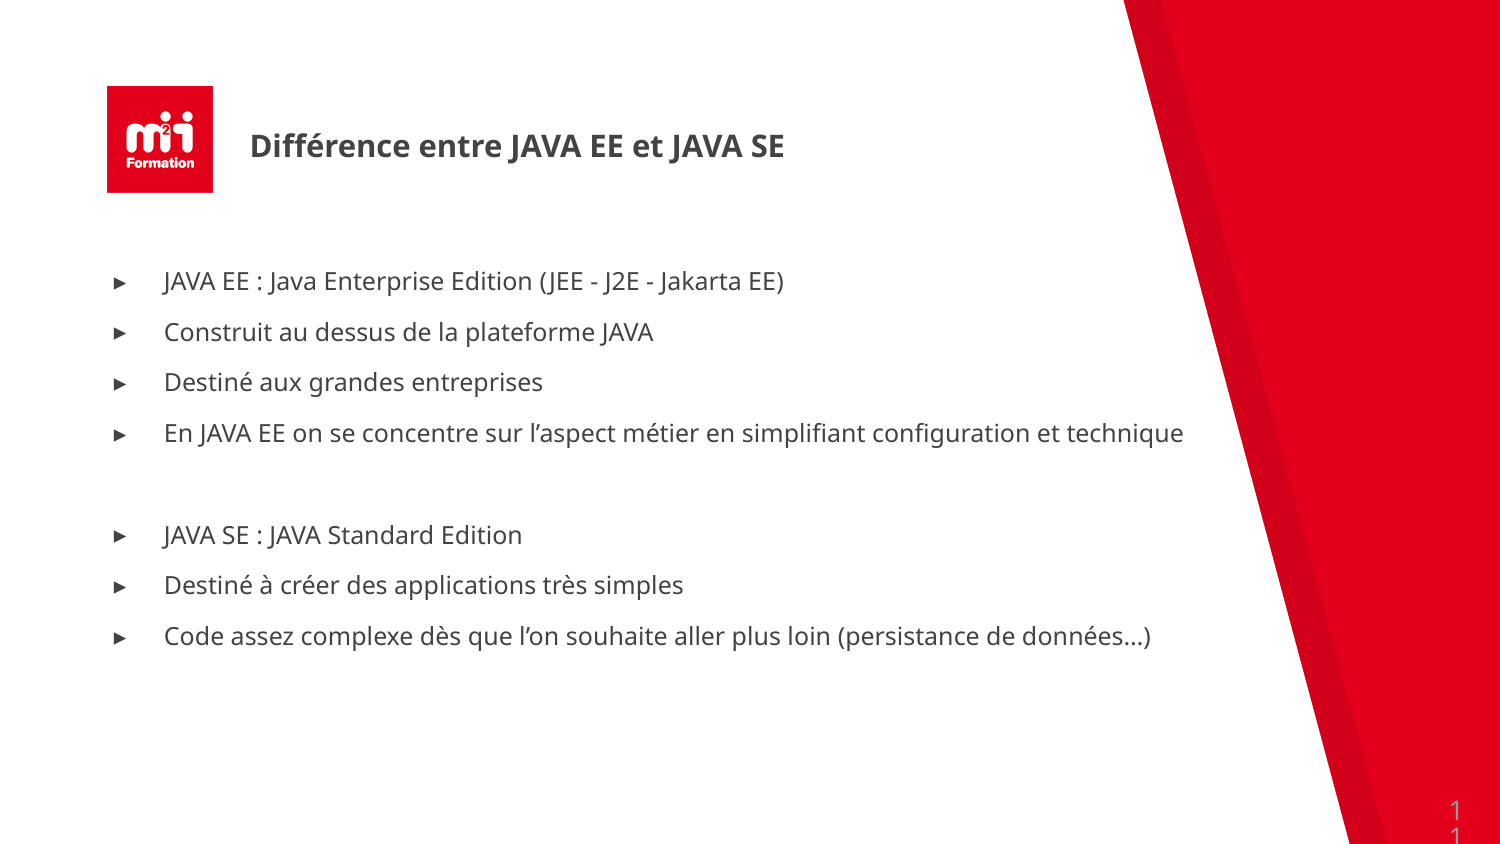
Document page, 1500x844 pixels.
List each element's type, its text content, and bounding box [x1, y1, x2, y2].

list JAVA EE : Java Enterprise Edition (JEE - J2E - Jakarta EE) Construit au dessus de la plateforme JAVA Destiné aux grandes entreprises En JAVA EE on se concentre sur l’aspect métier en simplifiant configuration et technique JAVA SE : JAVA Standard Edition Destiné à créer des applications très simples Code assez complexe dès que l’on souhaite aller plus loin (persistance de données…) [74, 250, 1213, 800]
slide_number ‹#› [1433, 551, 1494, 844]
title Différence entre JAVA EE et JAVA SE [234, 111, 1170, 179]
picture [106, 86, 214, 193]
